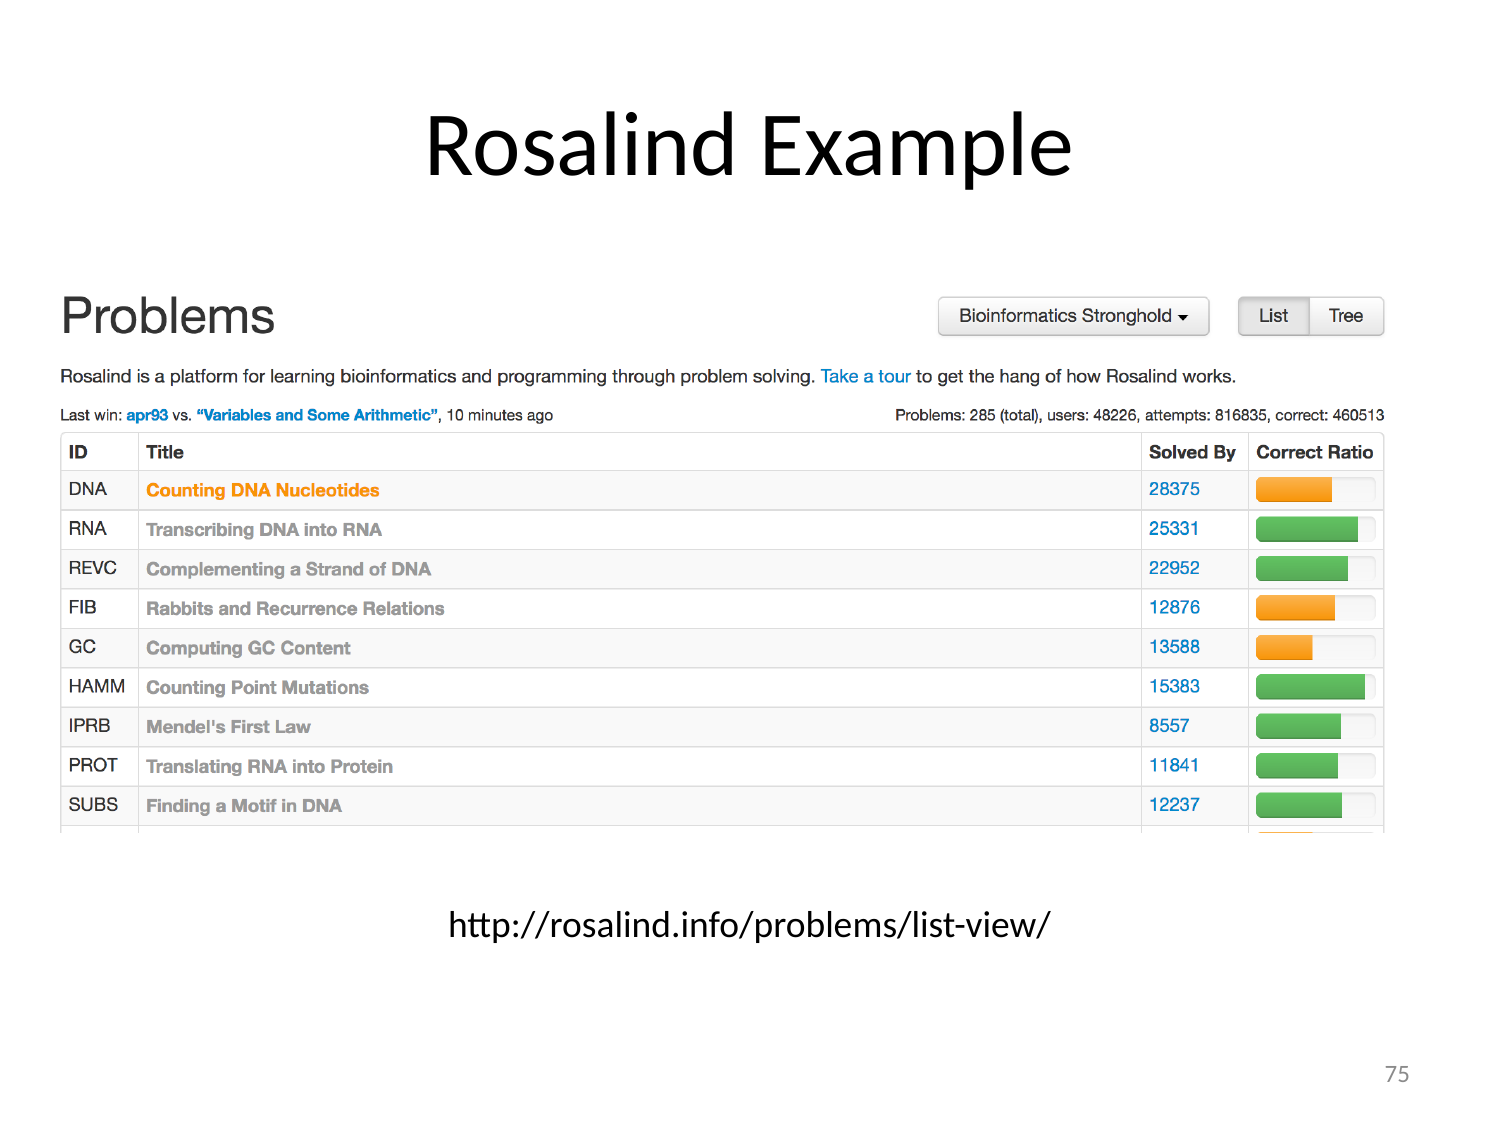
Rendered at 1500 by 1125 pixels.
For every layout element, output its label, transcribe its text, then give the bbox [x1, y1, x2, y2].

title Rosalind Example [75, 45, 1425, 233]
slide_number 75 [1074, 1042, 1425, 1103]
text_box http://rosalind.info/problems/list-view/ [433, 892, 1067, 953]
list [50, 291, 1402, 833]
